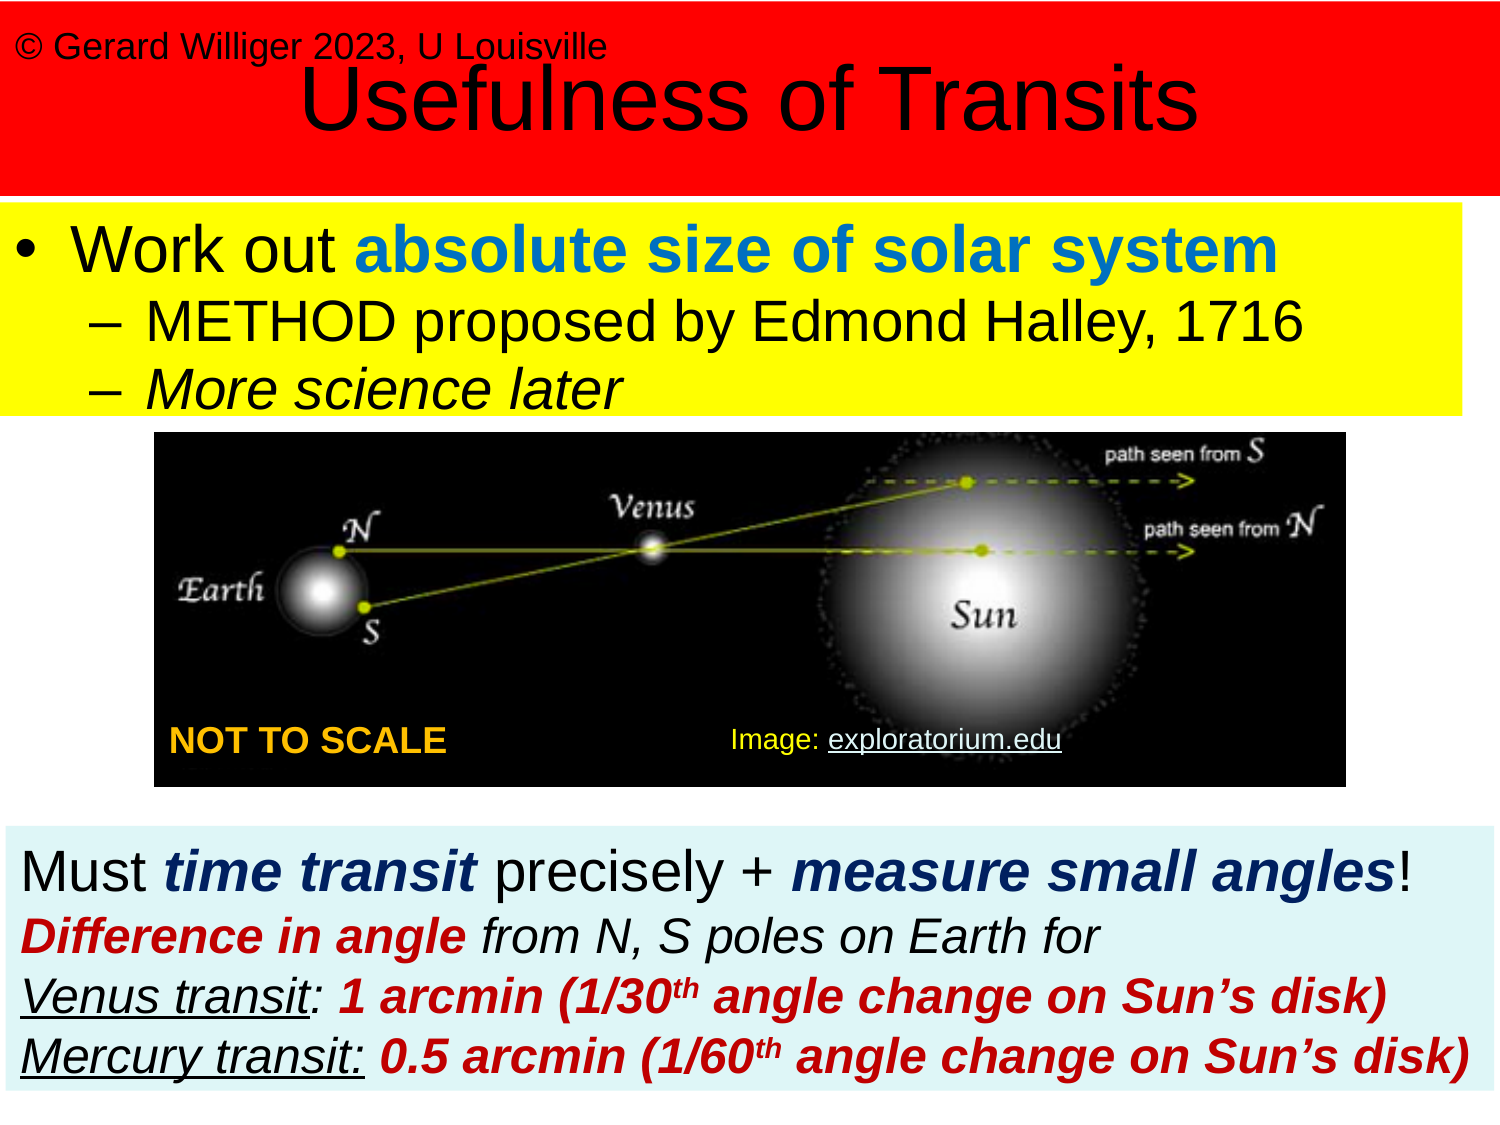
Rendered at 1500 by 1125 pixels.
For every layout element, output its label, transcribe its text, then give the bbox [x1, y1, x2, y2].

list Work out absolute size of solar system METHOD proposed by Edmond Halley, 1716 More science later [0, 202, 1463, 416]
title Usefulness of Transits [0, 1, 1500, 196]
text_box © Gerard Williger 2023, U Louisville [0, 14, 625, 75]
picture [153, 432, 1347, 787]
text_box Must time transit precisely + measure small angles! Difference in angle from N, S poles on Earth for Venus transit: 1 arcmin (1/30th angle change on Sun’s disk) Mercury transit: 0.5 arcmin (1/60th angle change on Sun’s disk) [5, 825, 1495, 1091]
